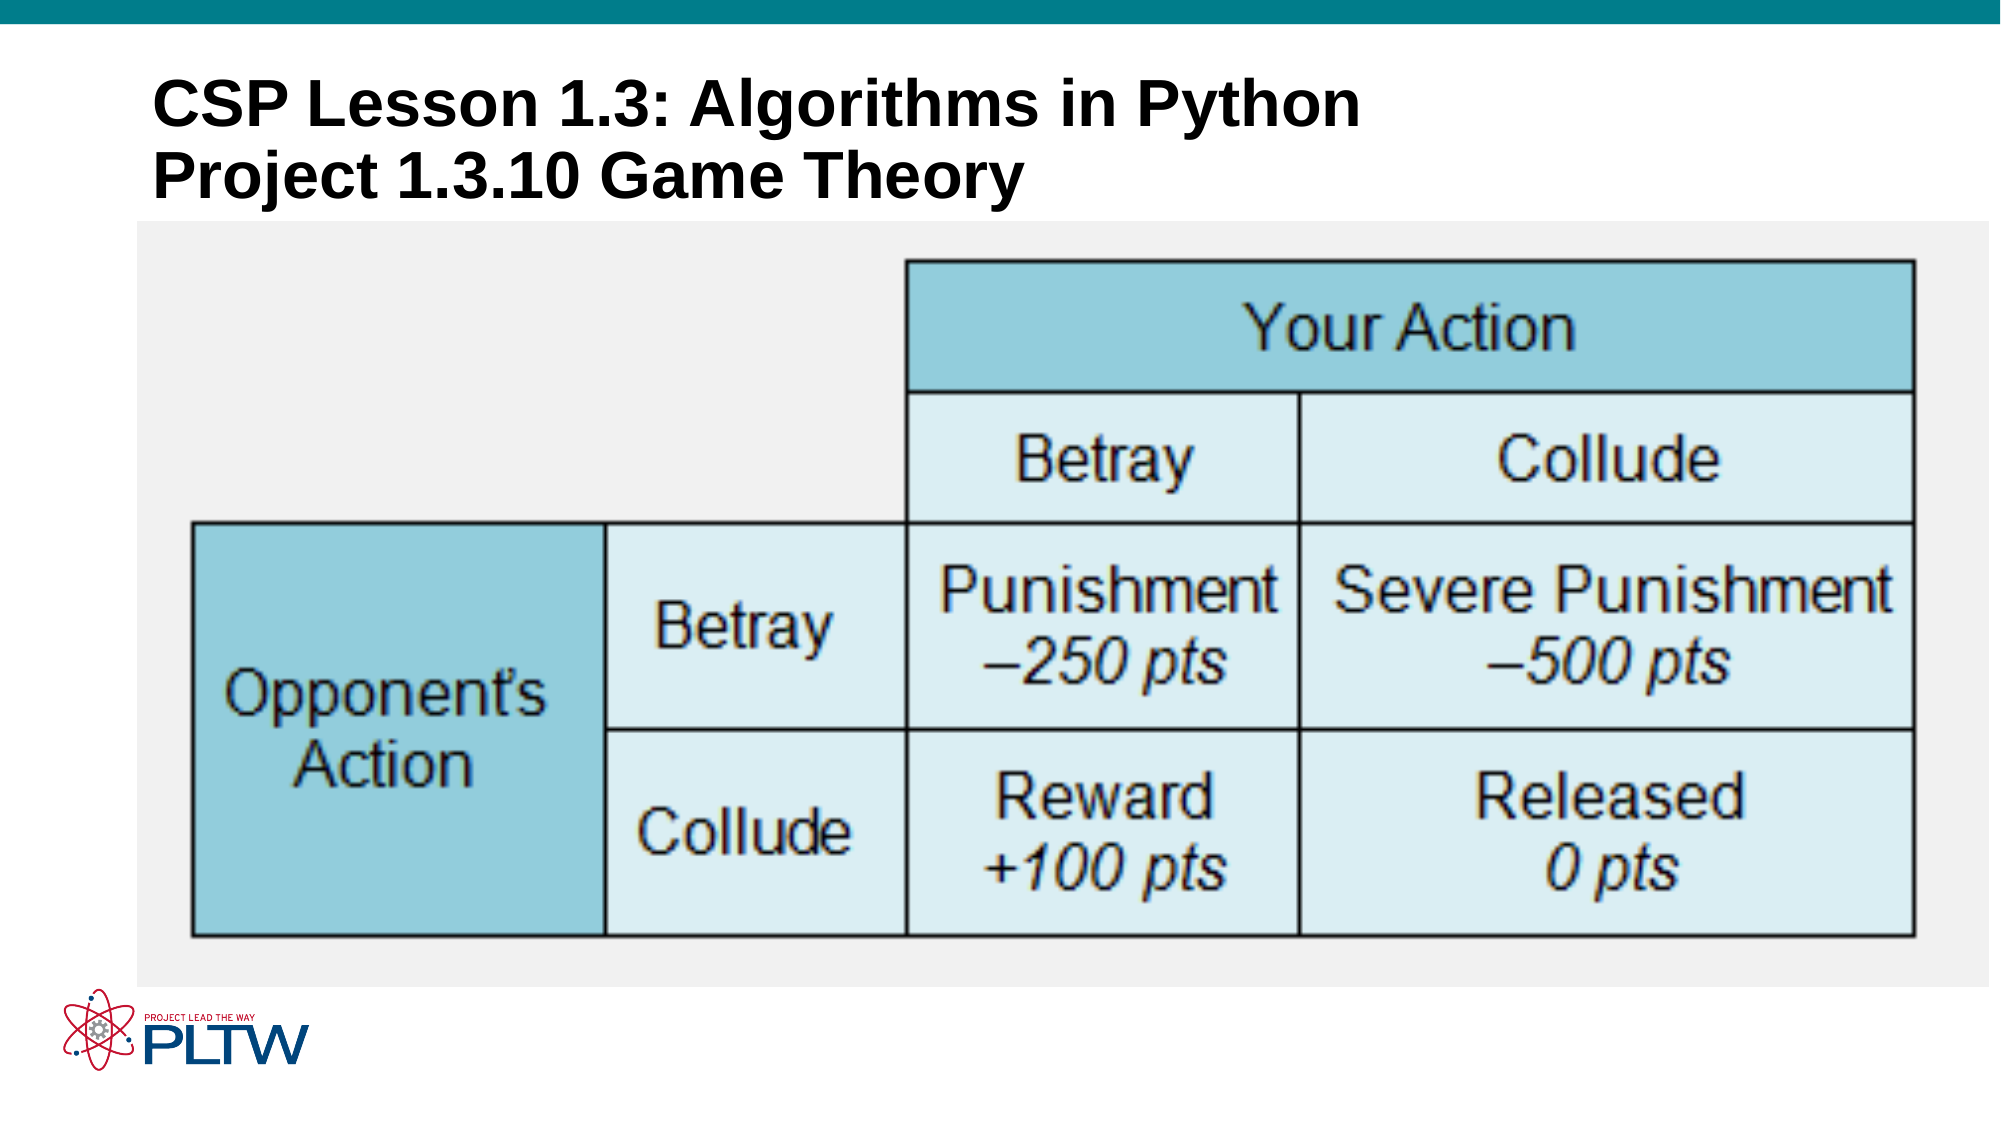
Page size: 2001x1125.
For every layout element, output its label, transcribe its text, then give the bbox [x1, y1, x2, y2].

title CSP Lesson 1.3: Algorithms in Python Project 1.3.10 Game Theory [137, 59, 1863, 221]
picture [0, 0, 2001, 1125]
